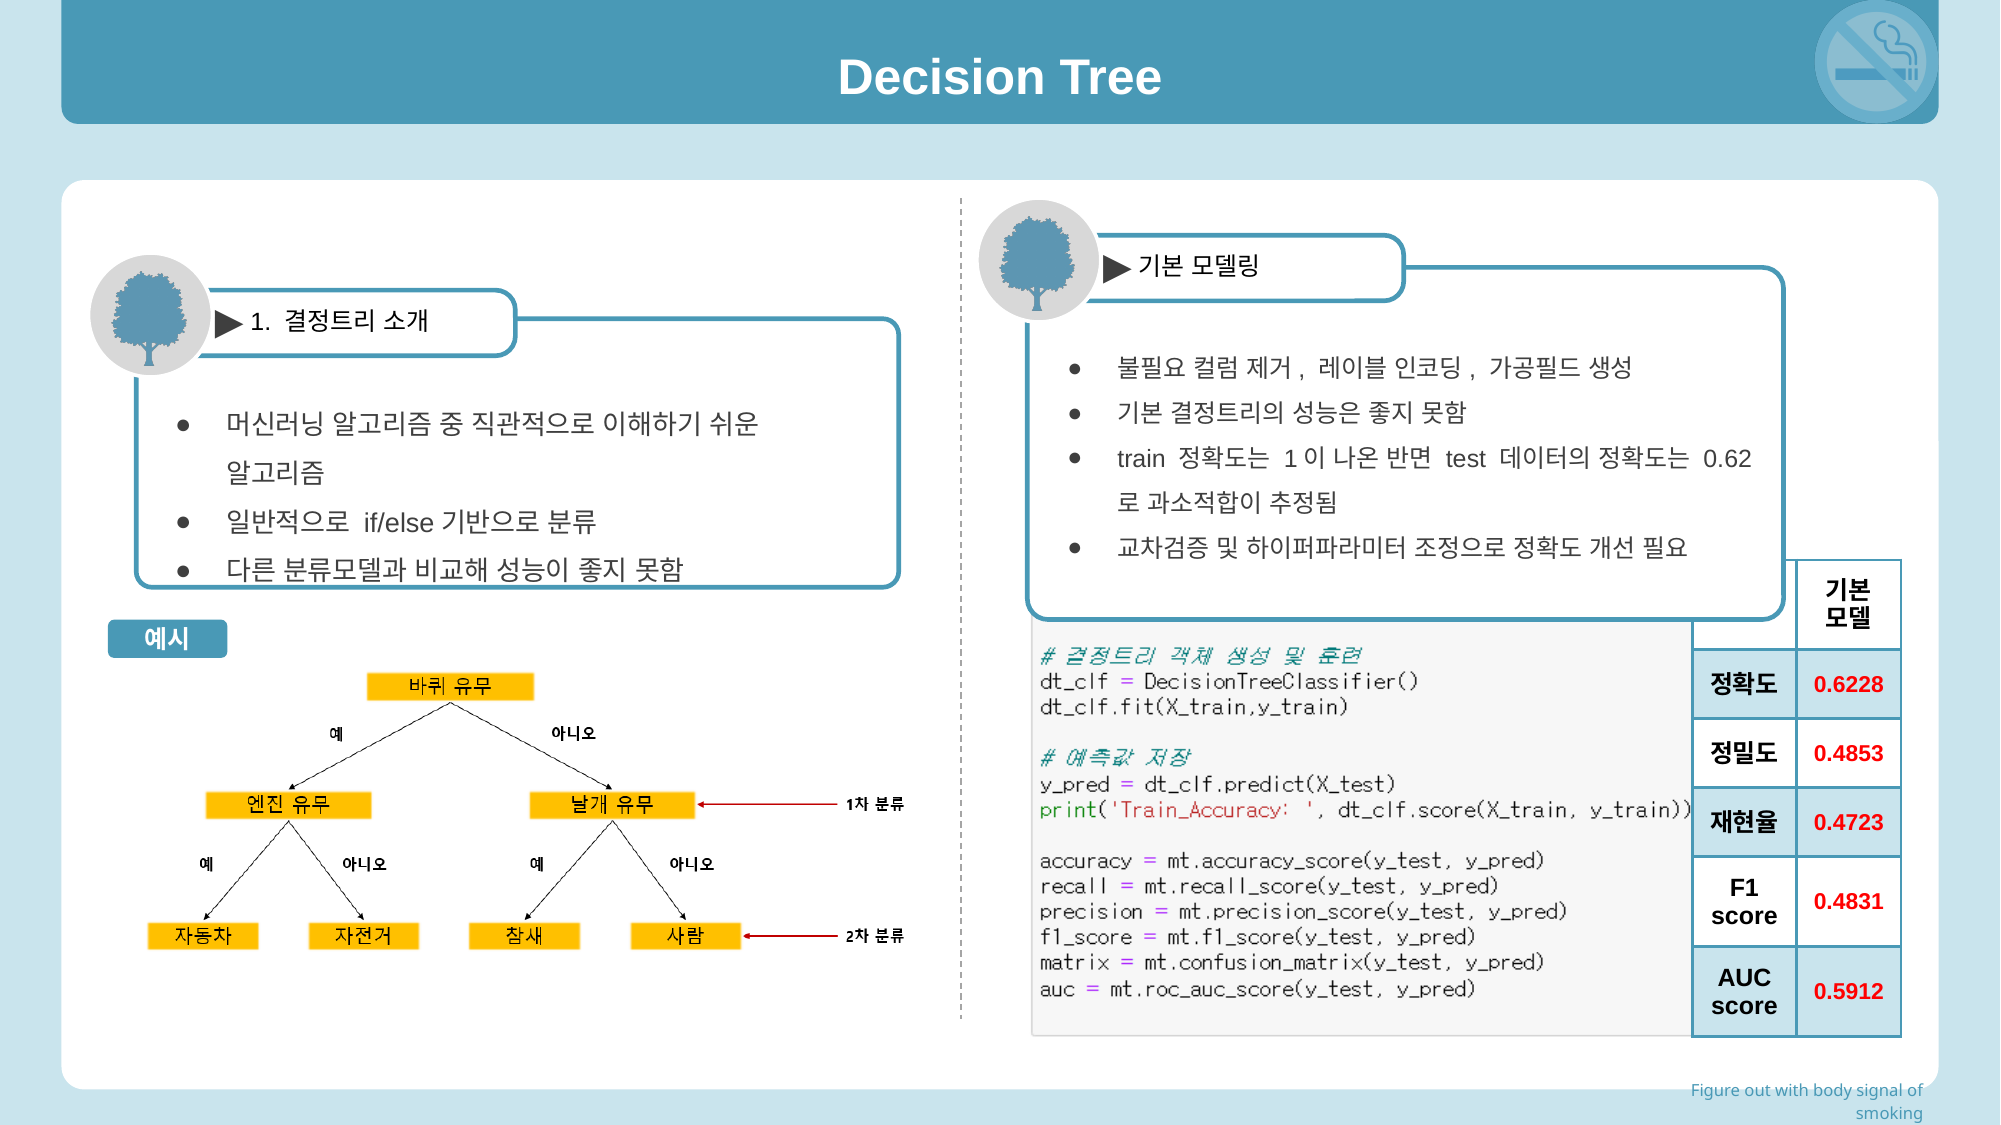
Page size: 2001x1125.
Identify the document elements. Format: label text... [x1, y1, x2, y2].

text_box Decision Tree [61, 0, 1812, 124]
table_cell 0.4831 [1826, 858, 1900, 945]
picture [111, 271, 187, 366]
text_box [88, 252, 532, 378]
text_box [976, 197, 1420, 323]
picture [1028, 491, 1823, 1044]
table_cell 0.6228 [1826, 651, 1900, 717]
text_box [107, 619, 924, 975]
picture [1814, 0, 1939, 125]
table_cell 0.4853 [1826, 720, 1900, 786]
table_header 기본 모델 [1826, 561, 1900, 648]
table_cell 0.4723 [1826, 789, 1900, 855]
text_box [135, 318, 899, 588]
text_box [61, 180, 1939, 1090]
picture [999, 216, 1076, 311]
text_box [1027, 267, 1784, 620]
text_box Figure out with body signal of smoking [1605, 1061, 1939, 1125]
table_cell 0.5912 [1826, 948, 1900, 1035]
